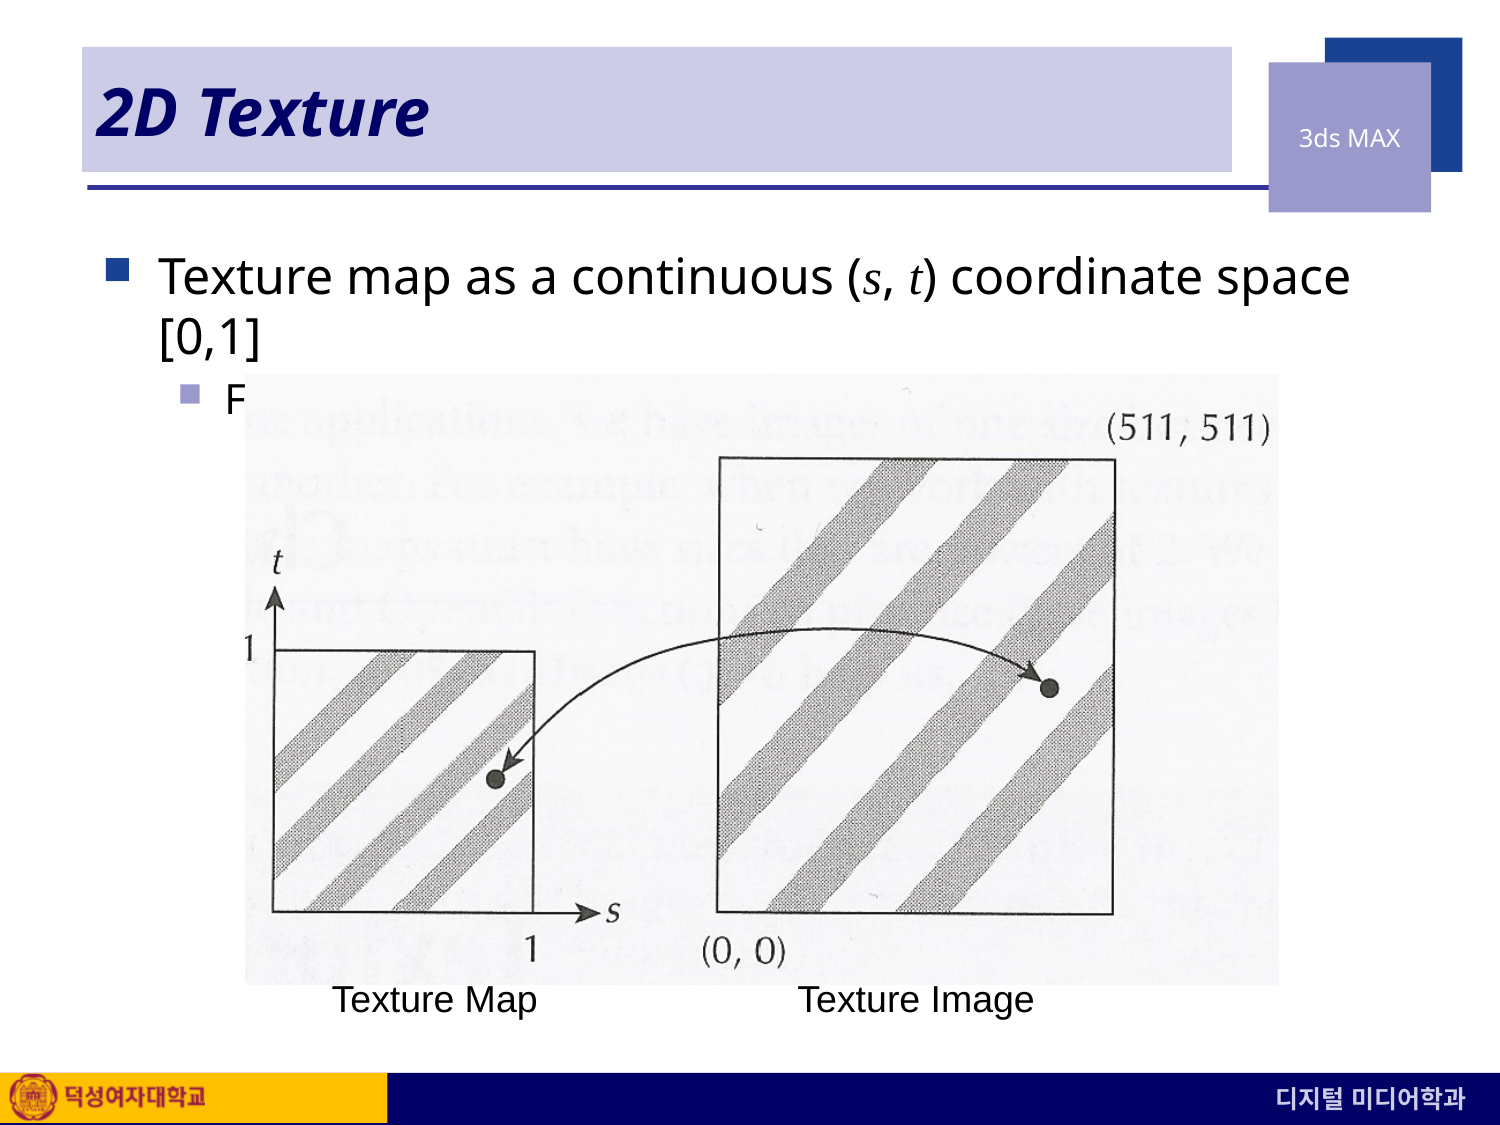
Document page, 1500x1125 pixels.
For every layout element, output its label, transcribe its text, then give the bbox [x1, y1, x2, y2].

text_box Texture Map [316, 994, 553, 1028]
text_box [244, 374, 1280, 985]
text_box Texture Image [782, 994, 1050, 1028]
picture [0, 1034, 229, 1125]
list Texture map as a continuous (s, t) coordinate space [0,1] For mapping it into a discrete texture image space [87, 237, 1426, 1013]
title 2D Texture [81, 46, 1233, 173]
